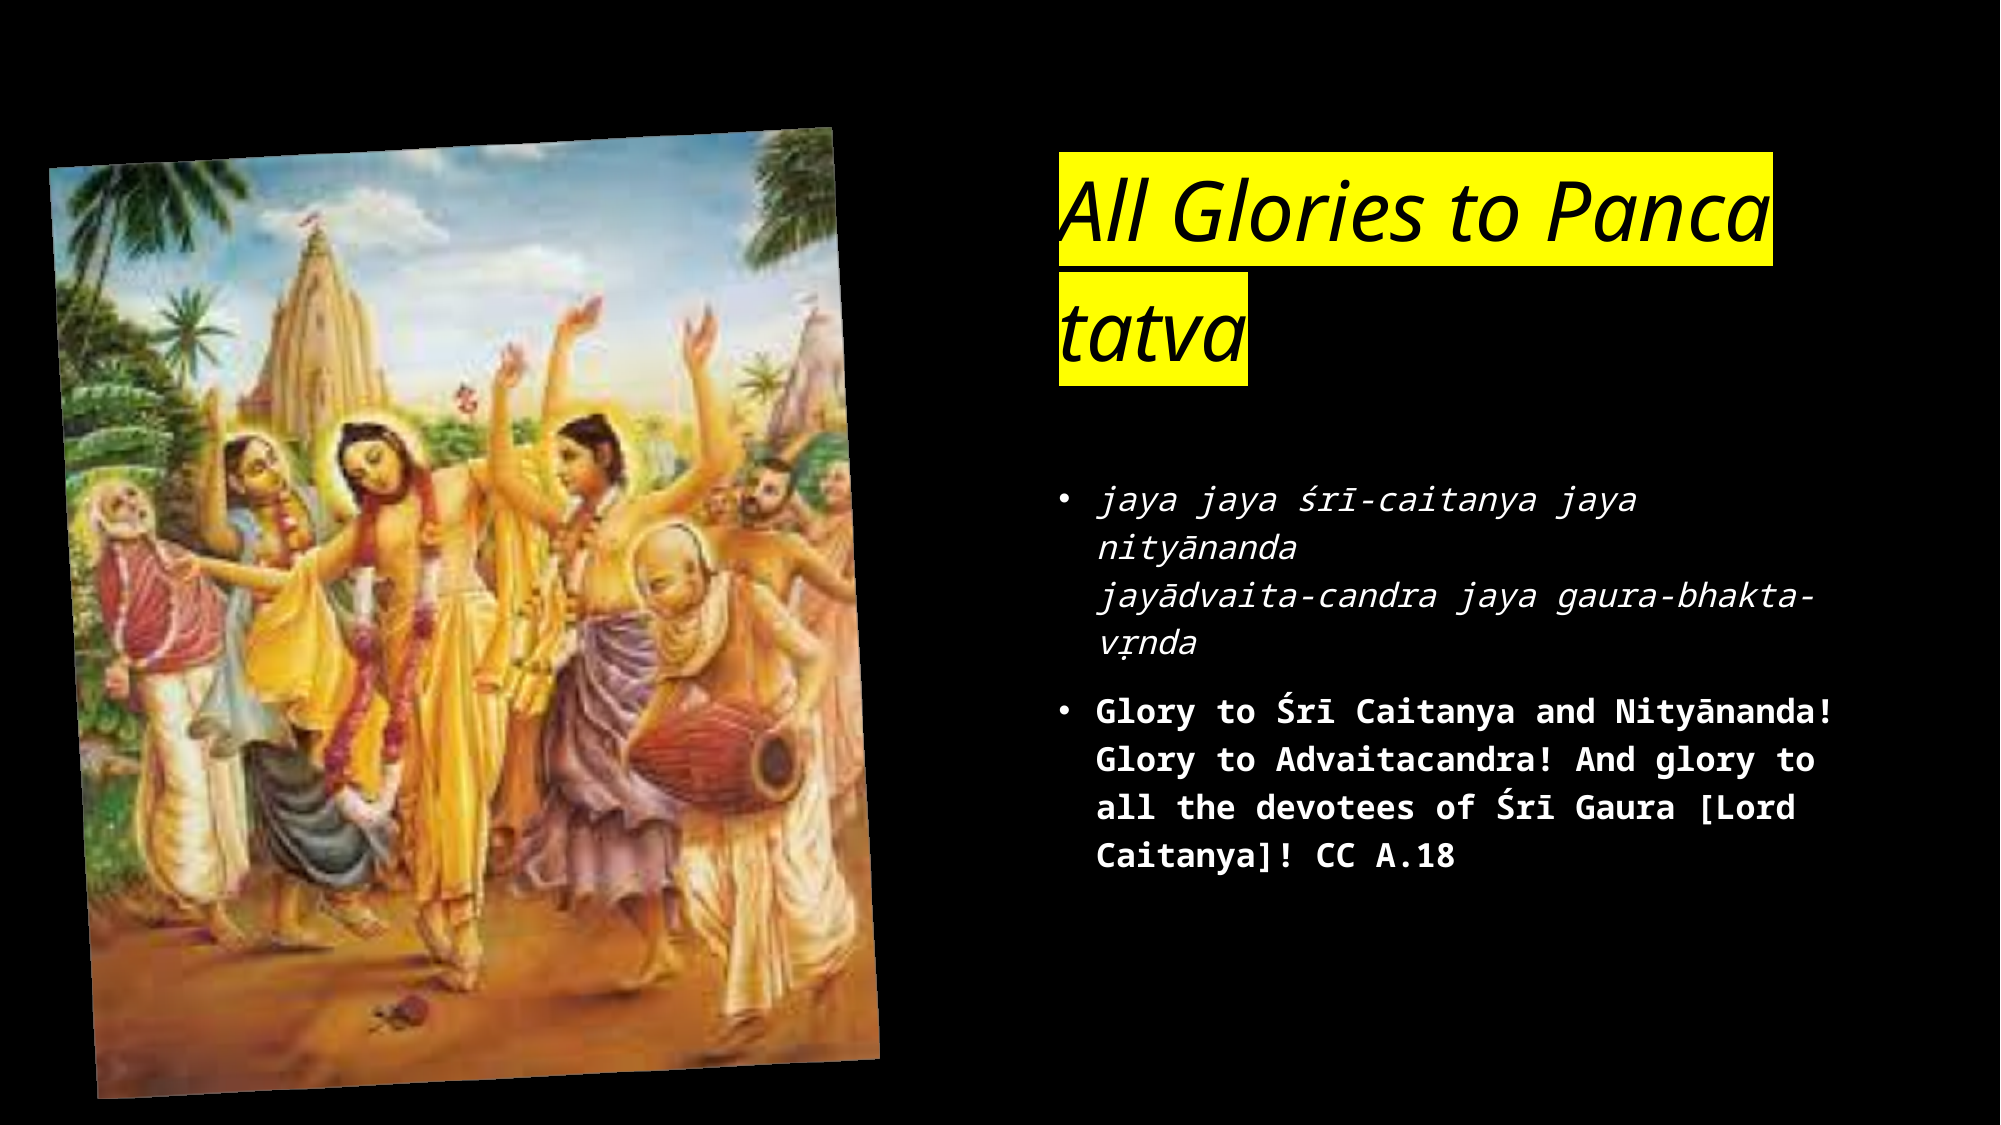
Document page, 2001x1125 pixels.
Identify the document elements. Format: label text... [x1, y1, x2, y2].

picture [50, 128, 879, 1098]
list jaya jaya śrī-caitanya jaya nityānanda jayādvaita-candra jaya gaura-bhakta-vṛnda Glory to Śrī Caitanya and Nityānanda! Glory to Advaitacandra! And glory to all the devotees of Śrī Gaura [Lord Caitanya]! CC A.18 [1043, 462, 1870, 1038]
title All Glories to Panca tatva [1043, 118, 1870, 399]
